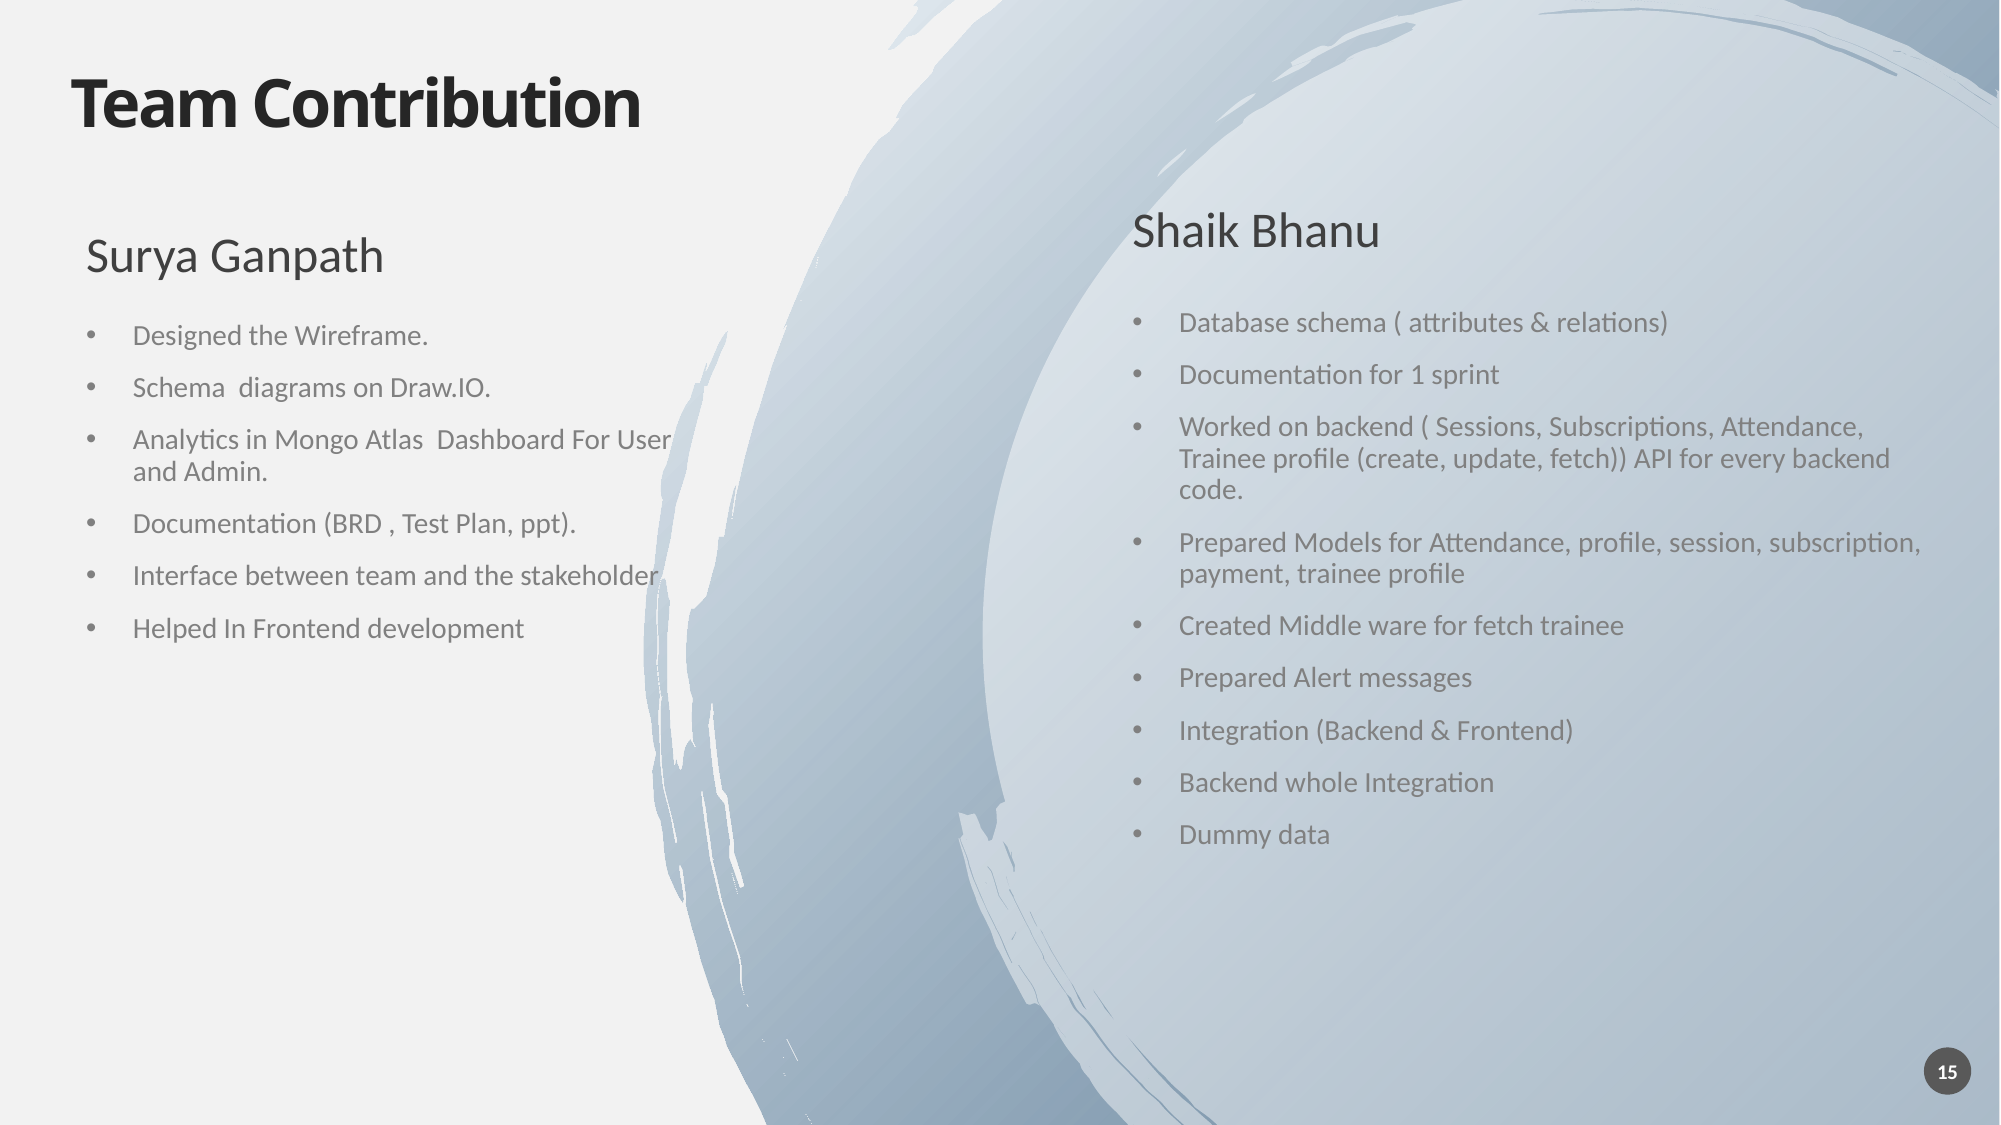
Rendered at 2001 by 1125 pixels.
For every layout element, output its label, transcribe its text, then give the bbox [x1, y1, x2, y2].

list Surya Ganpath [85, 162, 621, 284]
list Designed the Wireframe. Schema diagrams on Draw.IO. Analytics in Mongo Atlas Dashboard For User and Admin. Documentation (BRD , Test Plan, ppt). Interface between team and the stakeholder Helped In Frontend development [85, 320, 679, 873]
list Shaik Bhanu [1132, 150, 1452, 259]
slide_number 15 [1923, 1047, 1972, 1095]
list Database schema ( attributes & relations) Documentation for 1 sprint Worked on backend ( Sessions, Subscriptions, Attendance, Trainee profile (create, update, fetch)) API for every backend code. Prepared Models for Attendance, profile, session, subscription, payment, trainee profile Created Middle ware for fetch trainee Prepared Alert messages Integration (Backend & Frontend) Backend whole Integration Dummy data [1132, 307, 1930, 860]
title Team Contribution [70, 70, 1930, 142]
